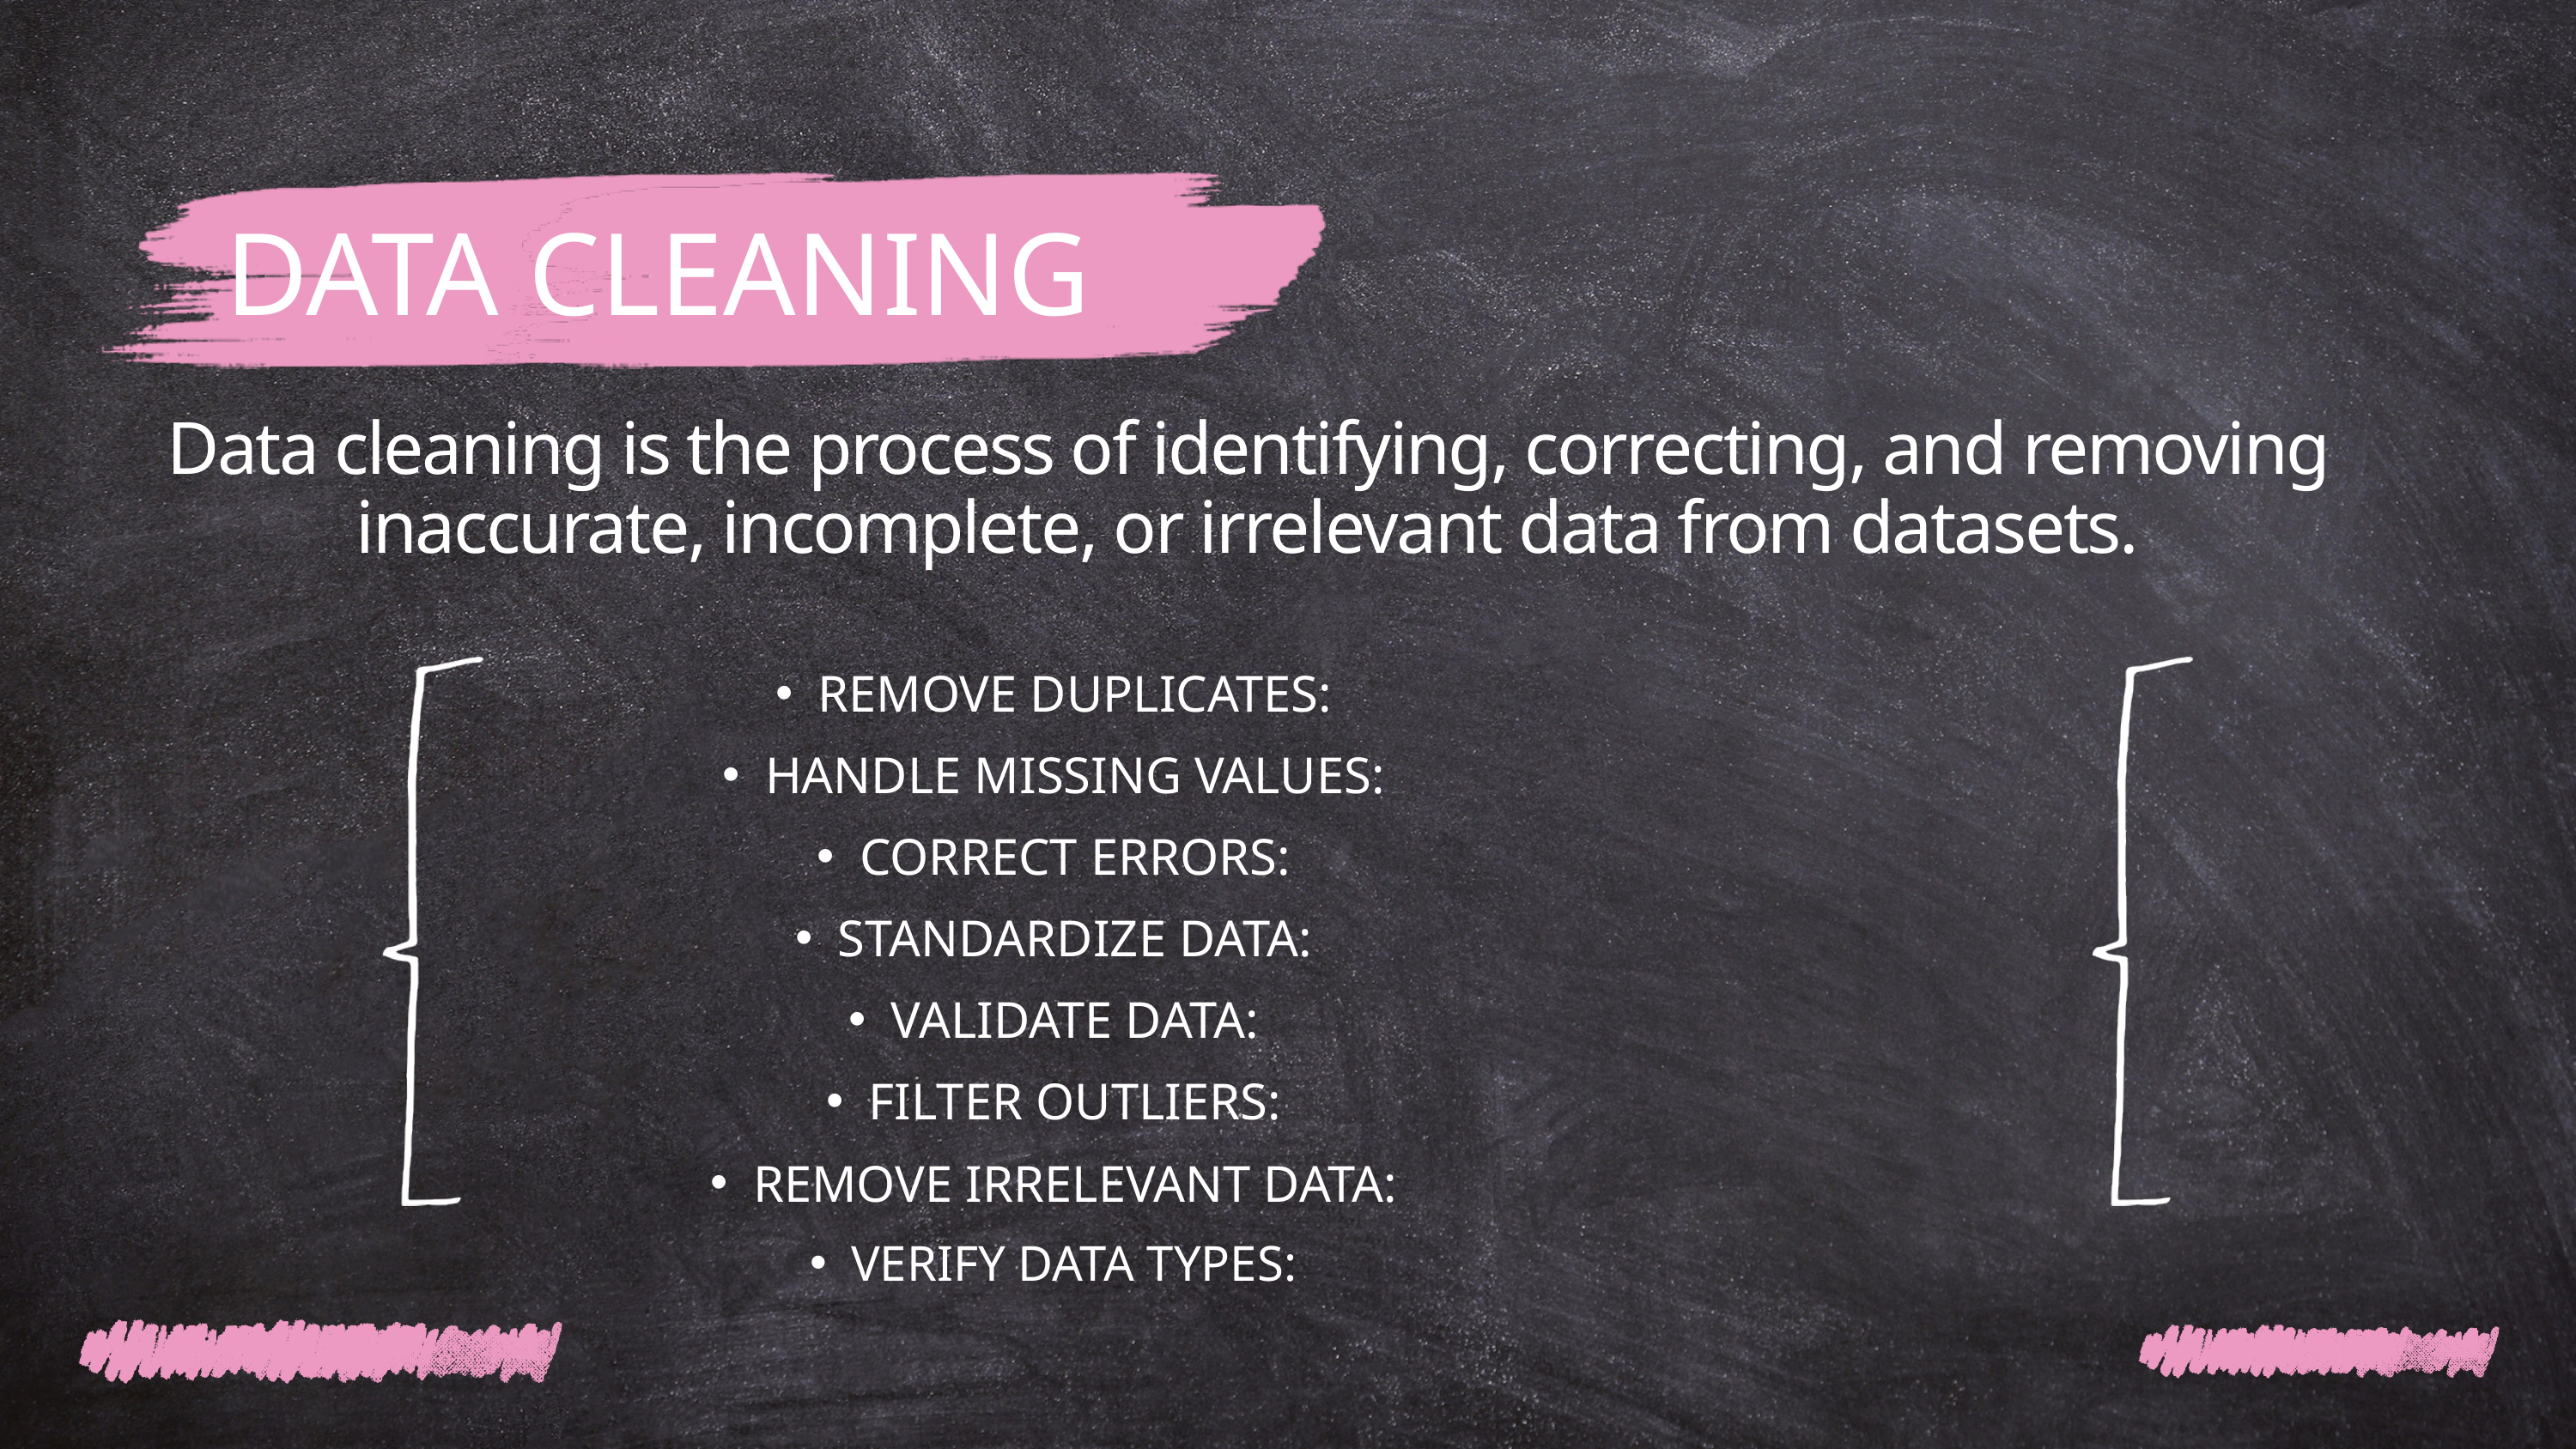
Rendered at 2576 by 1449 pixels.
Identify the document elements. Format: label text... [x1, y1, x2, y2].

text_box [0, 0, 2576, 1449]
text_box Data cleaning is the process of identifying, correcting, and removing inaccurate, incomplete, or irrelevant data from datasets. [42, 409, 2453, 568]
text_box [78, 1319, 240, 1384]
text_box [2409, 1324, 2500, 1379]
text_box DATA CLEANING [225, 213, 1206, 339]
text_box [2138, 1324, 2409, 1379]
text_box [101, 172, 485, 369]
text_box REMOVE DUPLICATES: HANDLE MISSING VALUES: CORRECT ERRORS: STANDARDIZE DATA: VALIDATE DATA: FILTER OUTLIERS: REMOVE IRRELEVANT DATA: VERIFY DATA TYPES: [78, 640, 2001, 1370]
text_box [485, 172, 1327, 369]
text_box [2092, 657, 2194, 1207]
text_box [240, 1319, 562, 1384]
